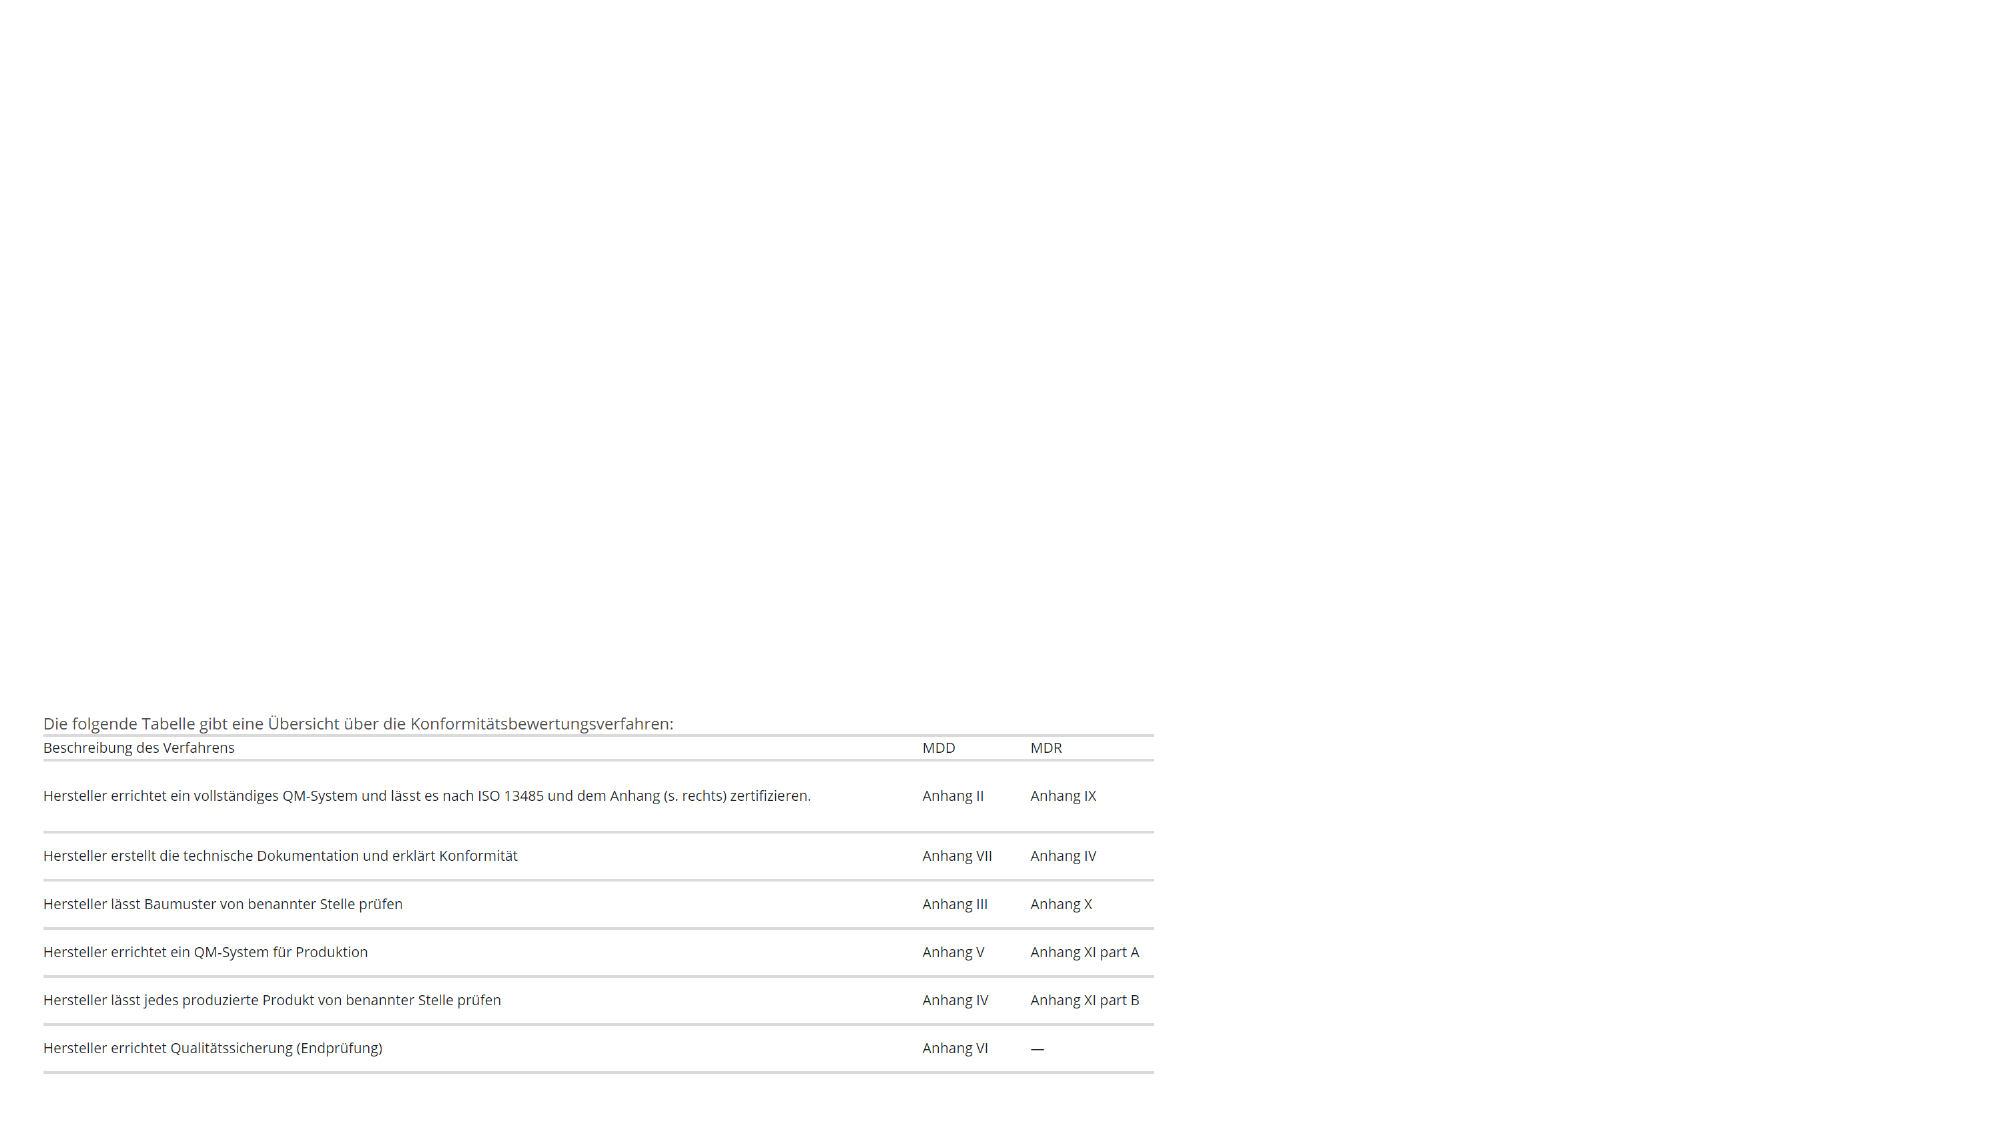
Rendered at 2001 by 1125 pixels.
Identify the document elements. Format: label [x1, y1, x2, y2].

picture [31, 709, 1162, 1080]
